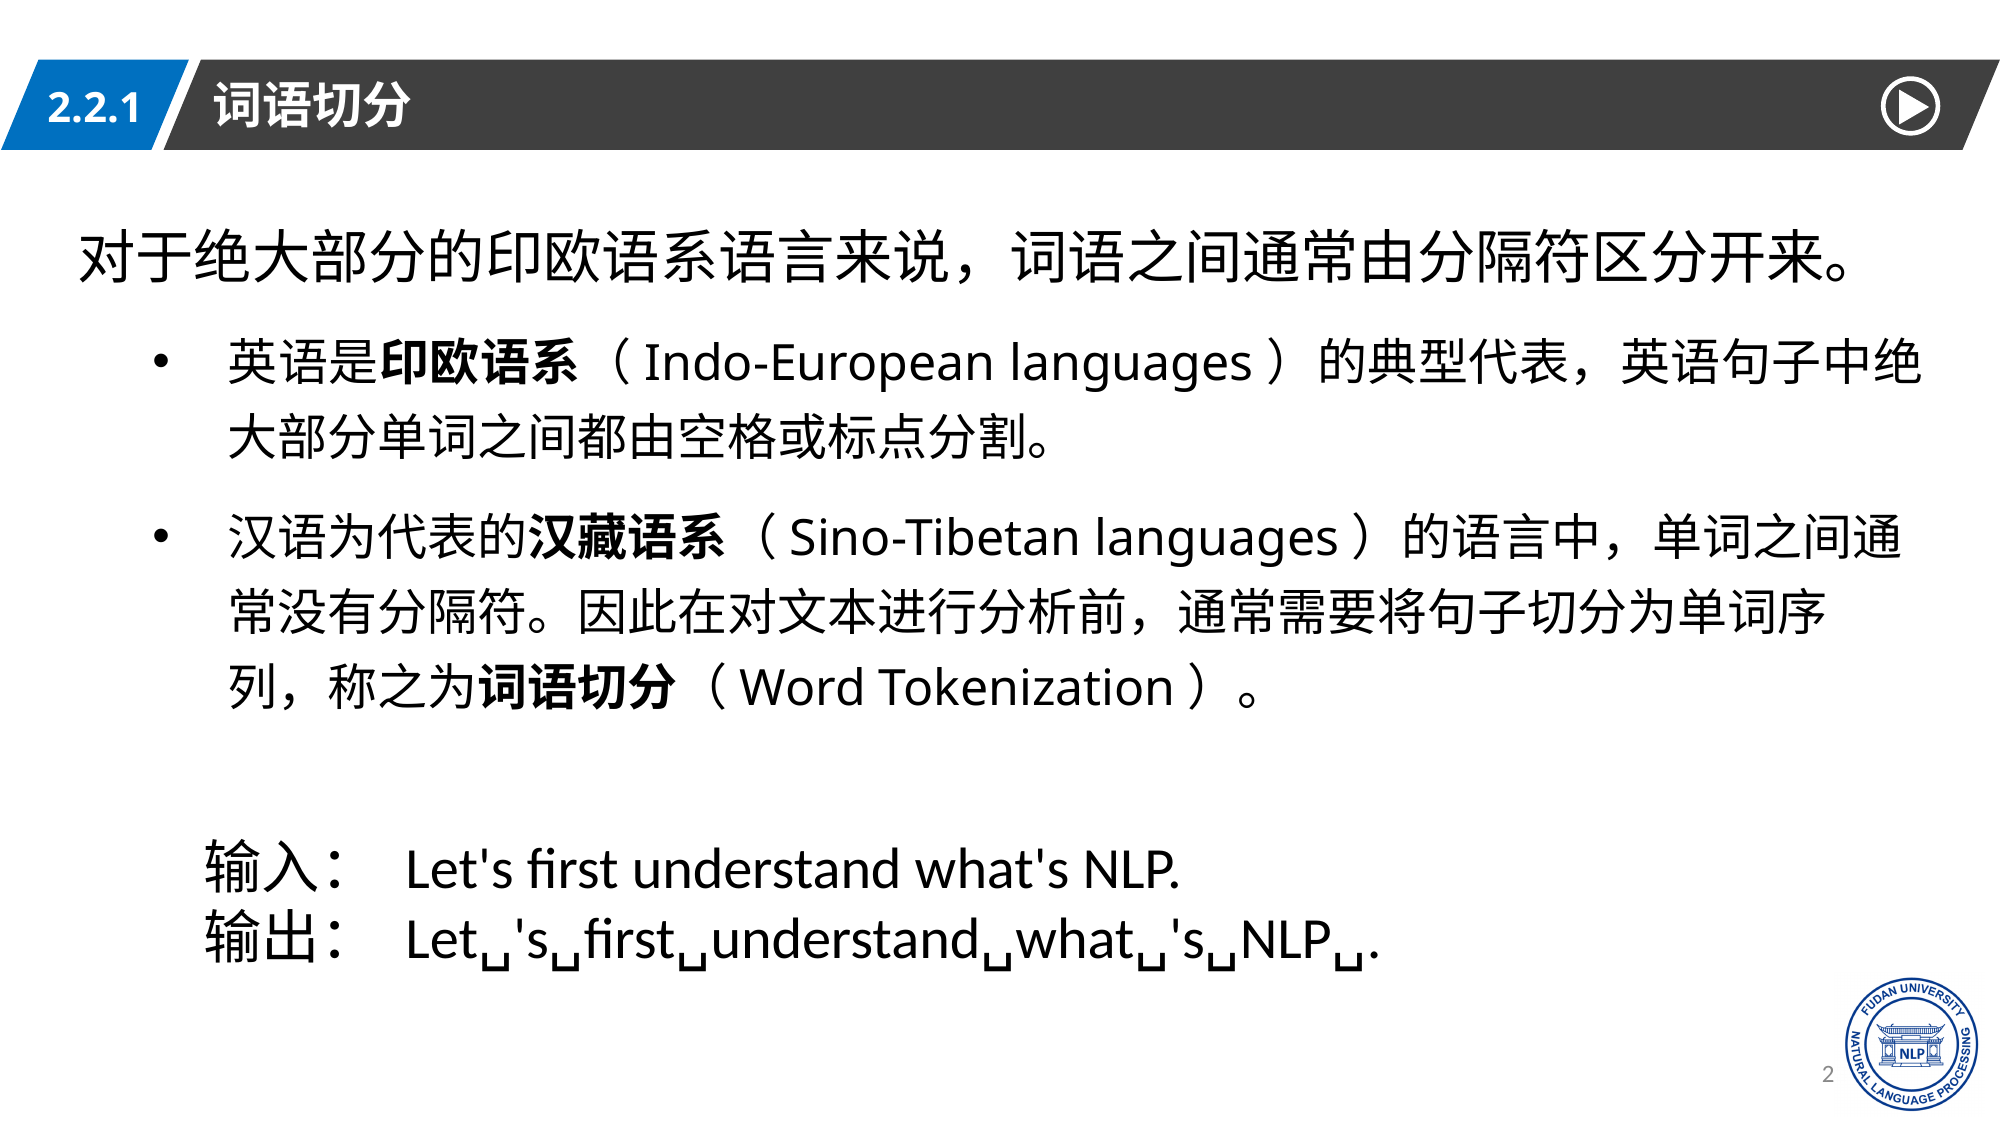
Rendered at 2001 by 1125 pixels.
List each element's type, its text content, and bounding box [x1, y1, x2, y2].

slide_number 23 [1412, 1042, 1863, 1103]
text_box 2.2.1 [26, 73, 164, 138]
text_box [1, 89, 157, 150]
text_box [163, 59, 2000, 150]
picture [1834, 972, 1985, 1117]
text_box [1883, 78, 1939, 134]
text_box 输入： Let's first understand what's NLP. 输出： Let␣'s␣first␣understand␣what␣'s␣NLP␣. [188, 823, 1606, 978]
text_box [32, 59, 189, 120]
text_box 对于绝大部分的印欧语系语言来说，词语之间通常由分隔符区分开来。 英语是印欧语系（Indo-European languages）的典型代表，英语句子中绝大部分单词之间都由空格或标点分割。 汉语为代表的汉藏语系（Sino-Tibetan languages）的语言中，单词之间通常没有分隔符。因此在对文本进行分析前，通常需要将句子切分为单词序列，称之为词语切分（Word Tokenization）。 [62, 195, 1938, 723]
text_box 词语切分 [198, 66, 428, 142]
